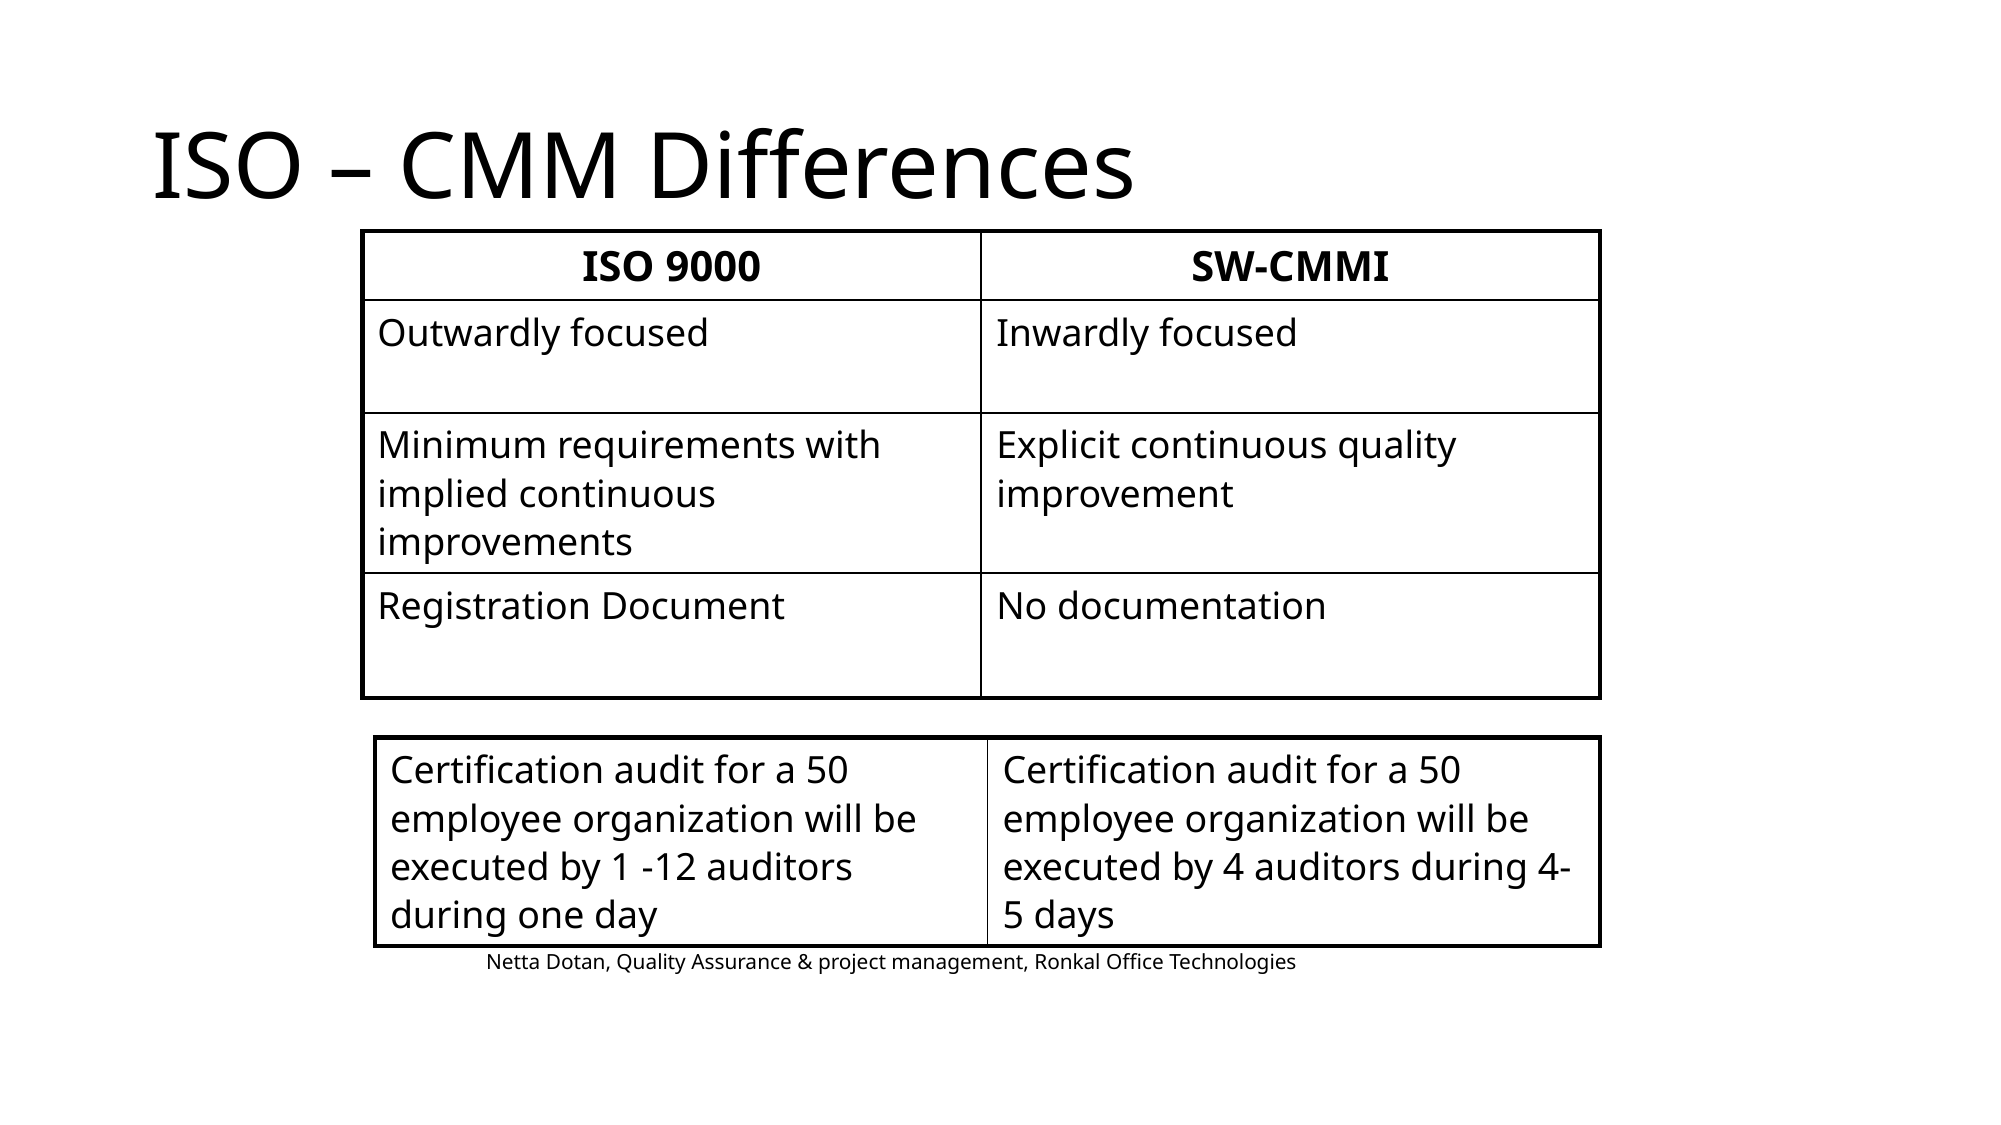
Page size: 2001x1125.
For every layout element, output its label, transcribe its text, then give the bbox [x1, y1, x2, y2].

table_header SW-CMMI [982, 233, 1598, 299]
text_box [484, 881, 516, 941]
table_cell No documentation [982, 574, 1598, 696]
table_cell Registration Document [365, 574, 980, 696]
table_cell Explicit continuous quality improvement [982, 414, 1598, 572]
table_header ISO 9000 [365, 233, 980, 299]
table_cell Minimum requirements with implied continuous improvements [365, 414, 980, 572]
table_cell Outwardly focused [365, 301, 980, 412]
table_header Certification audit for a 50 employee organization will be executed by 1 -12 auditors during one day [377, 740, 987, 944]
table_header Certification audit for a 50 employee organization will be executed by 4 auditors during 4-5 days [988, 740, 1598, 944]
title ISO – CMM Differences [137, 59, 1863, 278]
table_cell Inwardly focused [982, 301, 1598, 412]
text_box Netta Dotan, Quality Assurance & project management, Ronkal Office Technologies [471, 941, 1312, 982]
